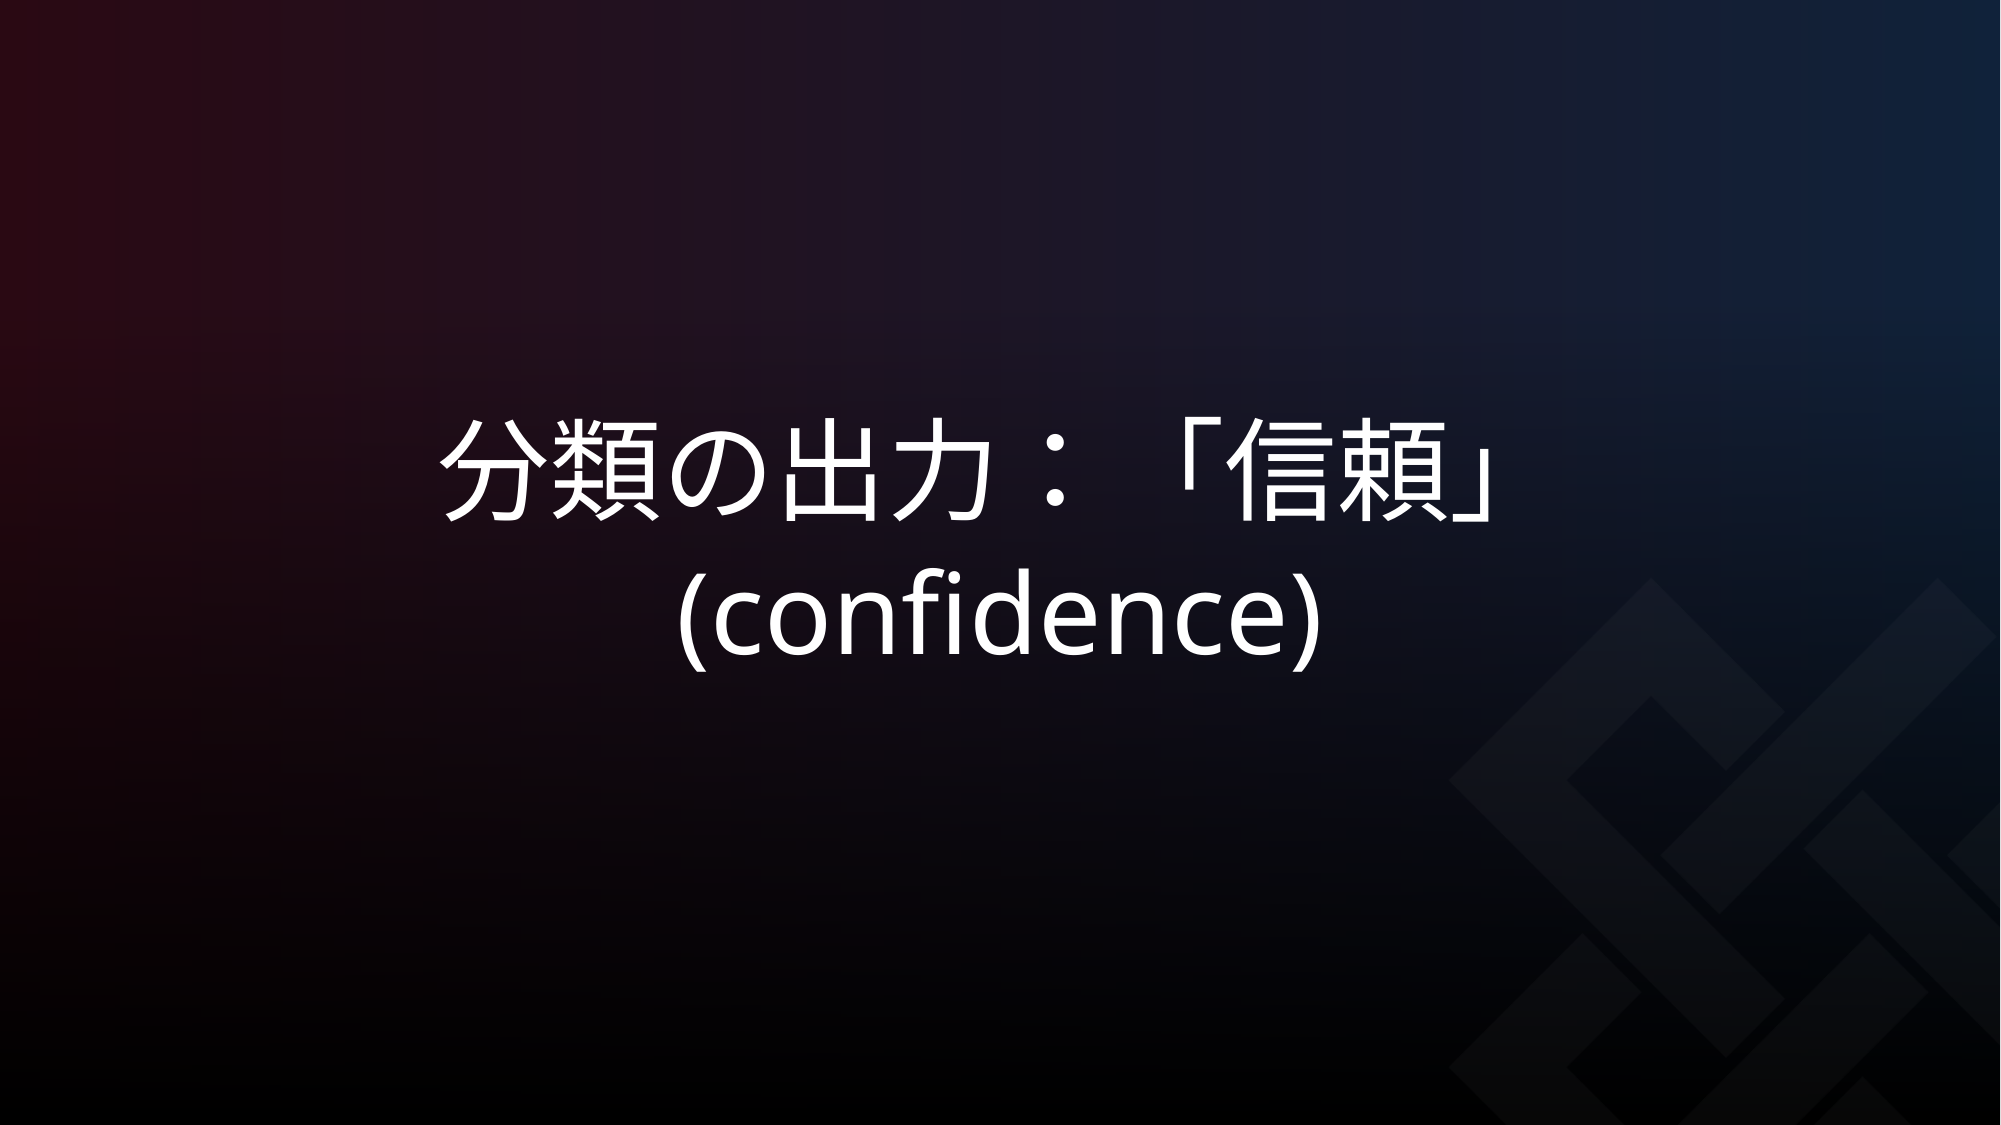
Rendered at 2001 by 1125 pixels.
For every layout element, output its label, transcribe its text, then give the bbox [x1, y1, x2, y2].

list 分類の出力：「信頼」 (confidence) [137, 85, 1863, 1009]
picture [0, 0, 2001, 1125]
